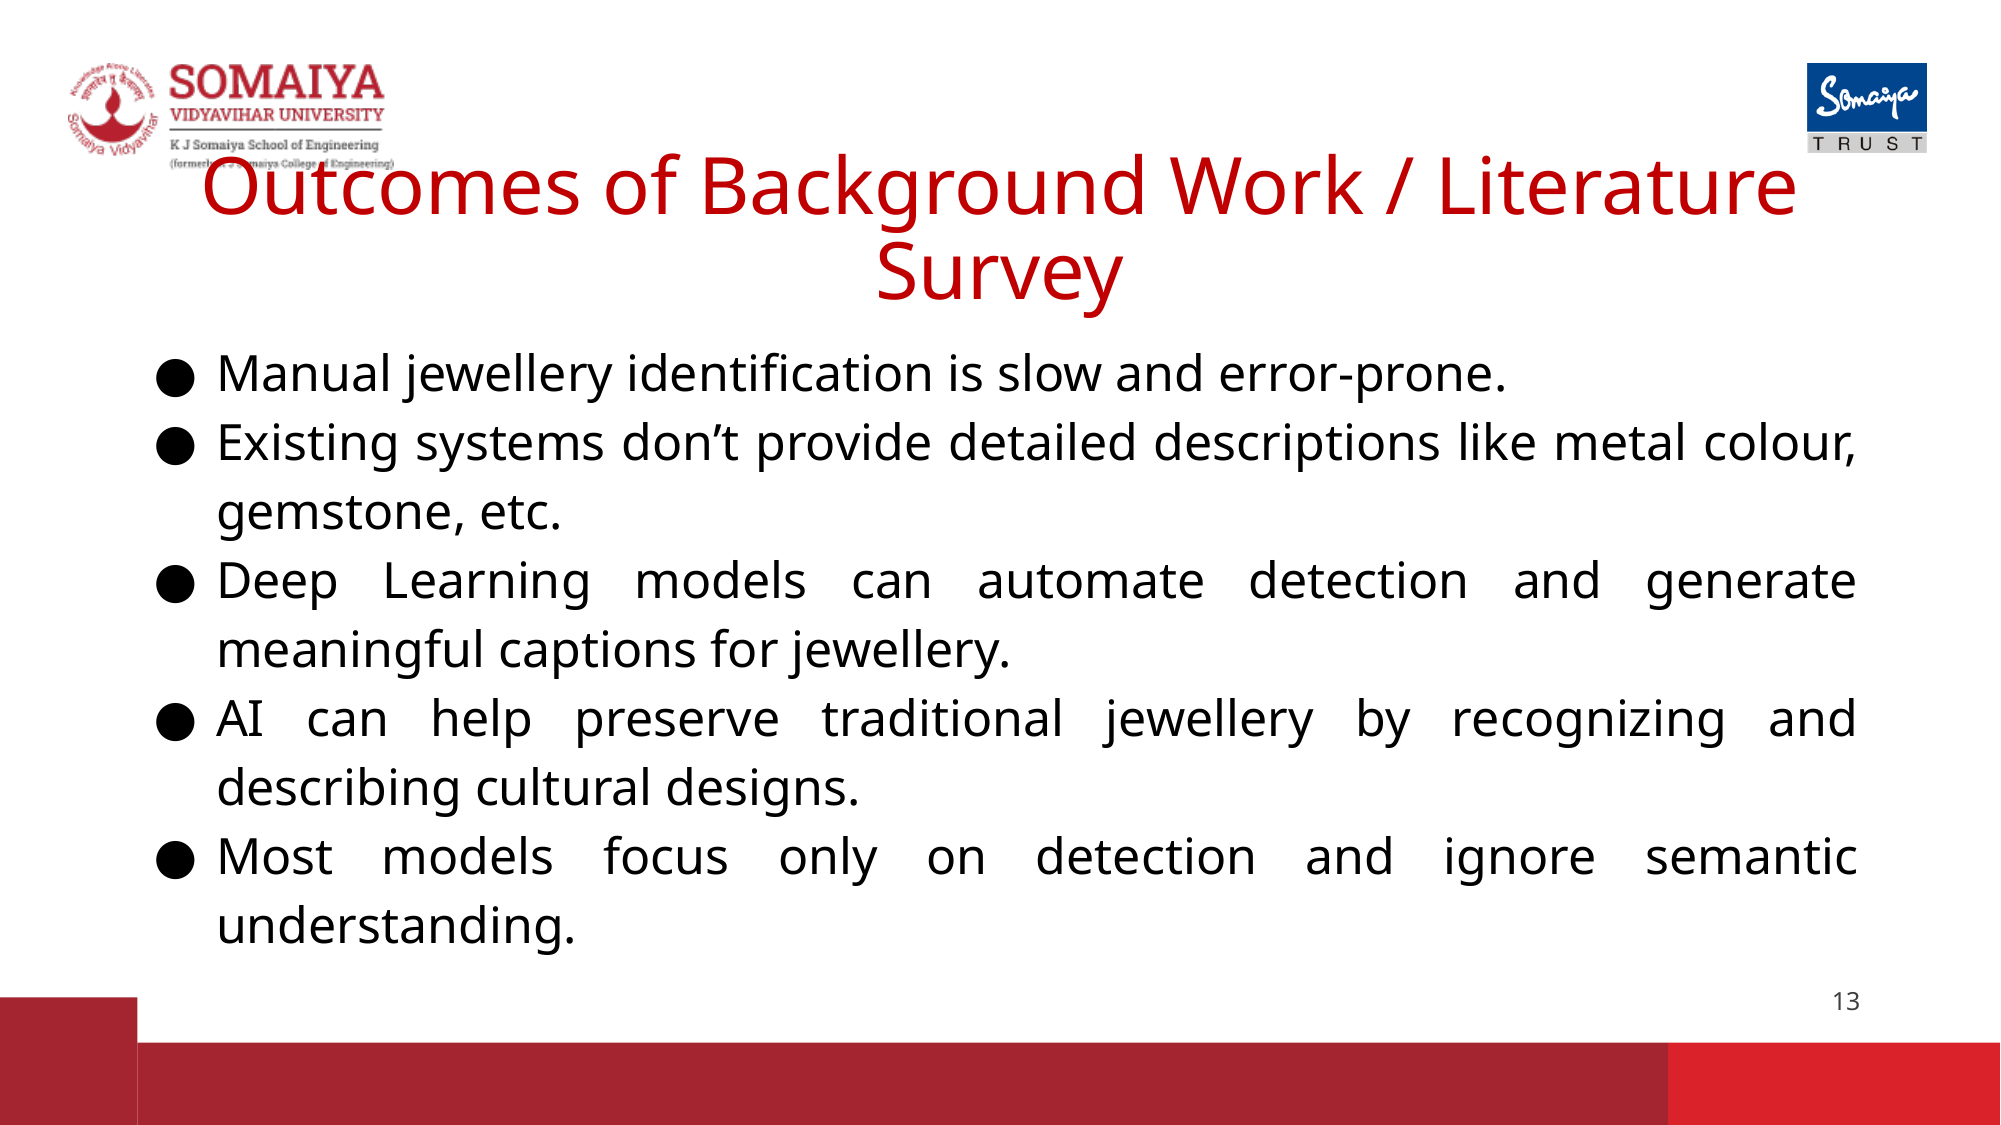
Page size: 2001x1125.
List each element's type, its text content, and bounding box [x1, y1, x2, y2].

title Manual jewellery identification is slow and error-prone. Existing systems don’t provide detailed descriptions like metal colour, gemstone, etc. Deep Learning models can automate detection and generate meaningful captions for jewellery. AI can help preserve traditional jewellery by recognizing and describing cultural designs. Most models focus only on detection and ignore semantic understanding. [126, 325, 1874, 1014]
picture [1807, 63, 1927, 153]
slide_number ‹#› [1680, 961, 2000, 1044]
picture [68, 63, 394, 163]
title Outcomes of Background Work / Literature Survey [67, 163, 1933, 299]
